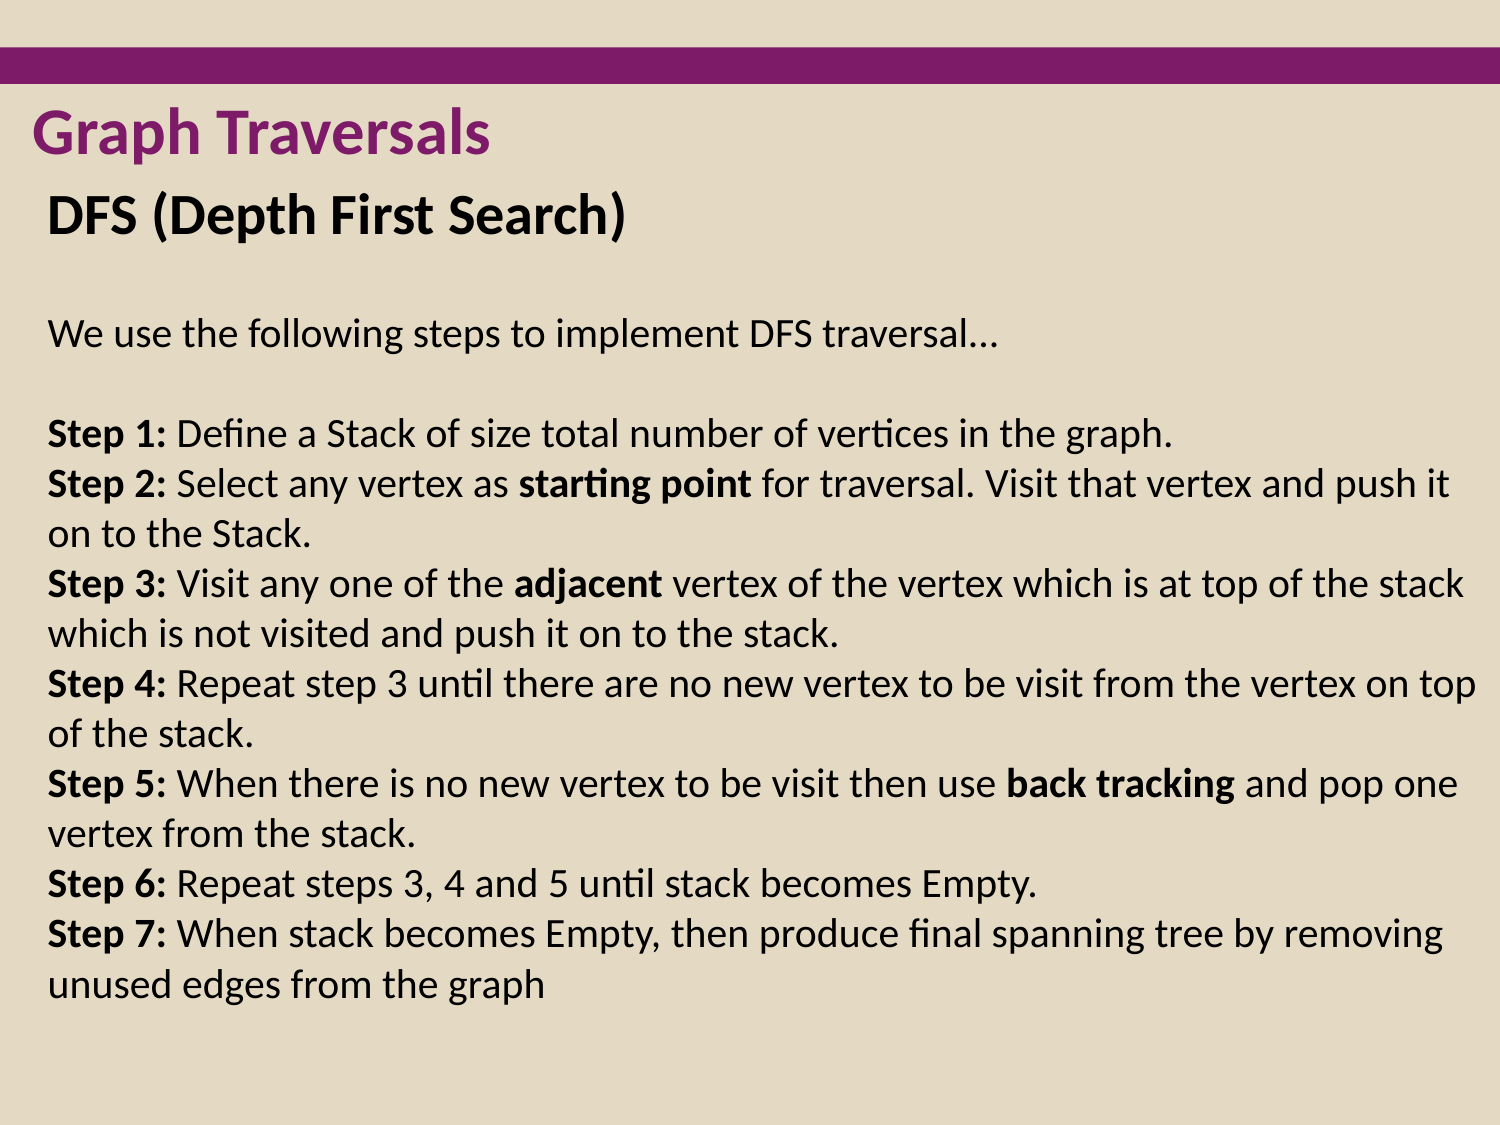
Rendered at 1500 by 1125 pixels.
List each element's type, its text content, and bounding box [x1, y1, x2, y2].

text_box [0, 47, 1500, 84]
text_box Graph Traversals [33, 87, 1350, 168]
text_box DFS (Depth First Search) We use the following steps to implement DFS traversal... Step 1: Define a Stack of size total number of vertices in the graph. Step 2: Select any vertex as starting point for traversal. Visit that vertex and push it on to the Stack. Step 3: Visit any one of the adjacent vertex of the vertex which is at top of the stack which is not visited and push it on to the stack. Step 4: Repeat step 3 until there are no new vertex to be visit from the vertex on top of the stack. Step 5: When there is no new vertex to be visit then use back tracking and pop one vertex from the stack. Step 6: Repeat steps 3, 4 and 5 until stack becomes Empty. Step 7: When stack becomes Empty, then produce final spanning tree by removing unused edges from the graph [33, 168, 1500, 1014]
